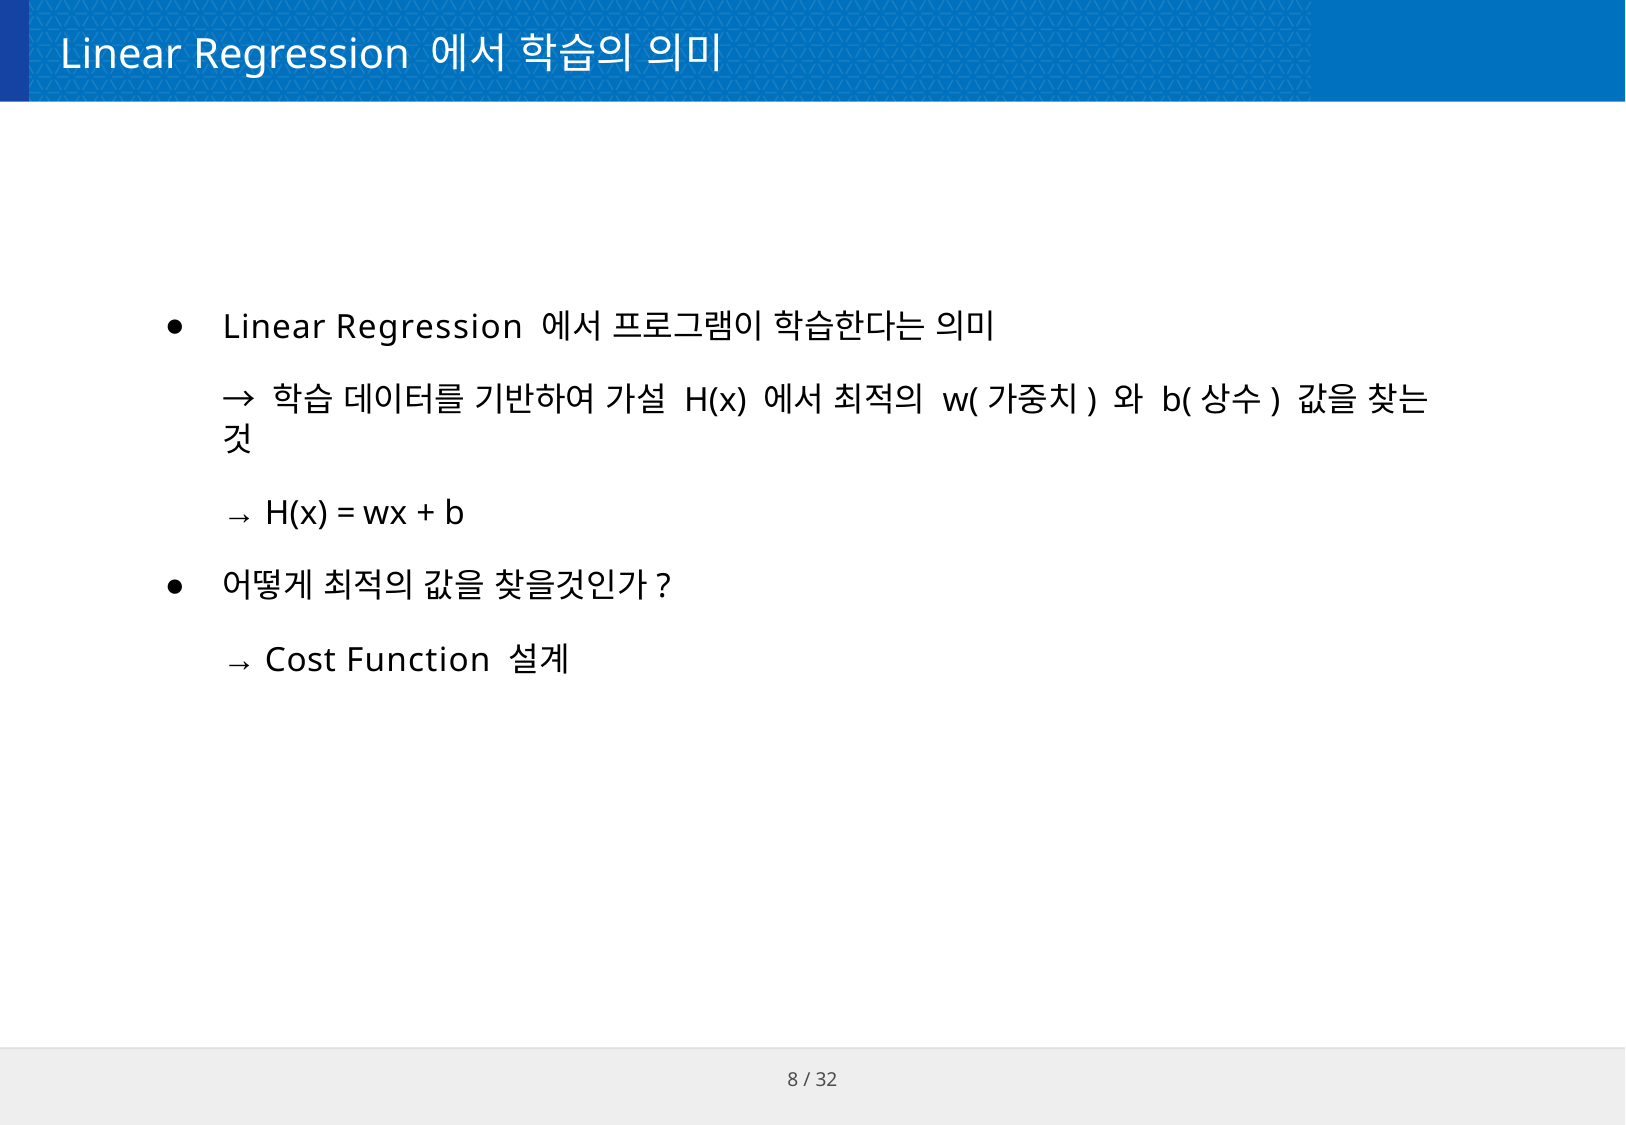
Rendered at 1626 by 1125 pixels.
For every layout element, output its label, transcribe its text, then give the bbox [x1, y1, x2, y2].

title Linear Regression 에서 학습의 의미 [44, 19, 943, 81]
text_box Linear Regression 에서 프로그램이 학습한다는 의미 → 학습 데이터를 기반하여 가설 H(x) 에서 최적의 w(가중치) 와 b(상수) 값을 찾는 것 → H(x) = wx + b 어떻게 최적의 값을 찾을것인가? → Cost Function 설계 [162, 302, 1438, 678]
picture [0, 0, 1626, 1125]
